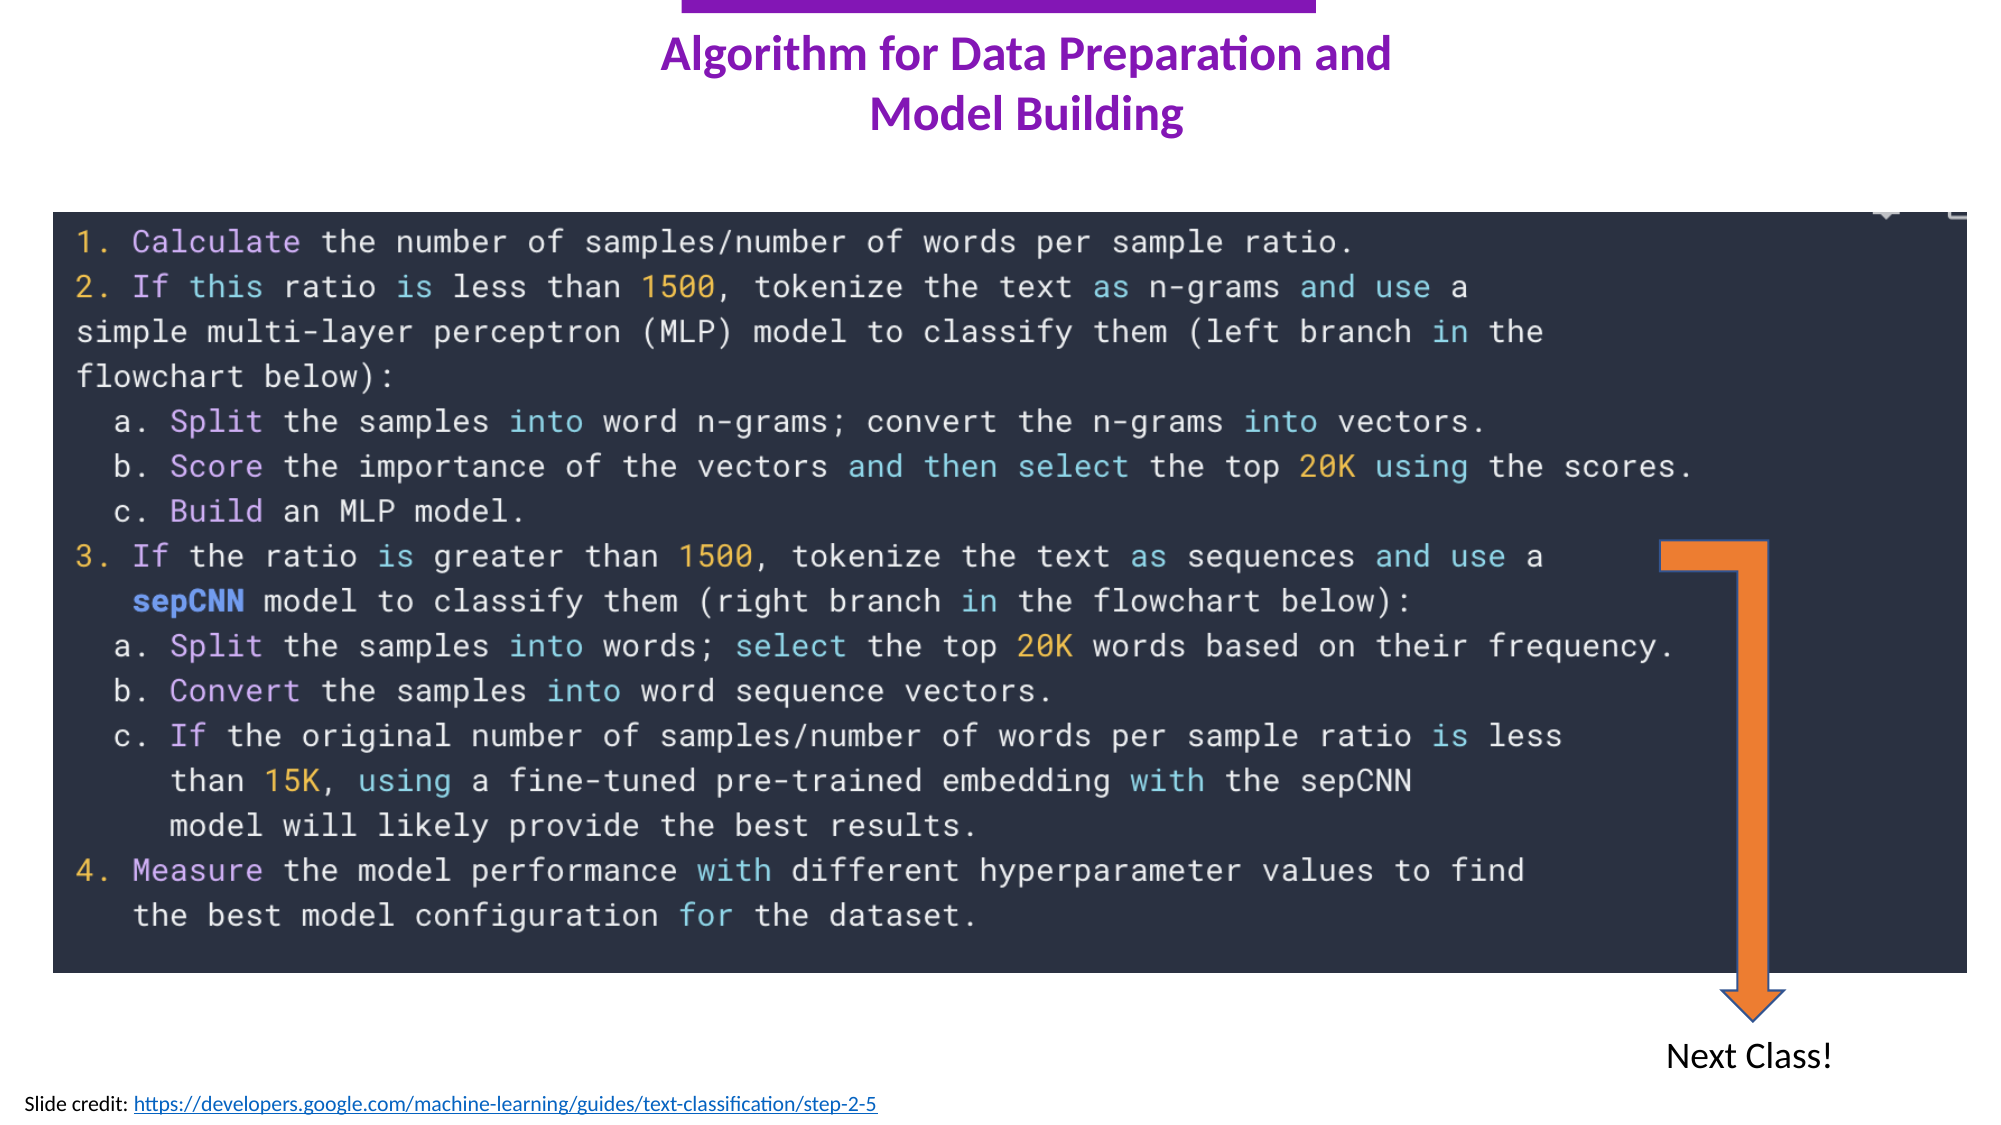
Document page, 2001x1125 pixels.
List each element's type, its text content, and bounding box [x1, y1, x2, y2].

text_box Slide credit: https://developers.google.com/machine-learning/guides/text-classification/step-2-5 [9, 1082, 1010, 1123]
text_box Algorithm for Data Preparation and Model Building [612, 13, 1442, 149]
text_box [1719, 973, 1787, 1023]
text_box [681, 0, 1317, 13]
text_box Next Class! [1651, 1023, 1849, 1084]
picture [53, 212, 1967, 973]
